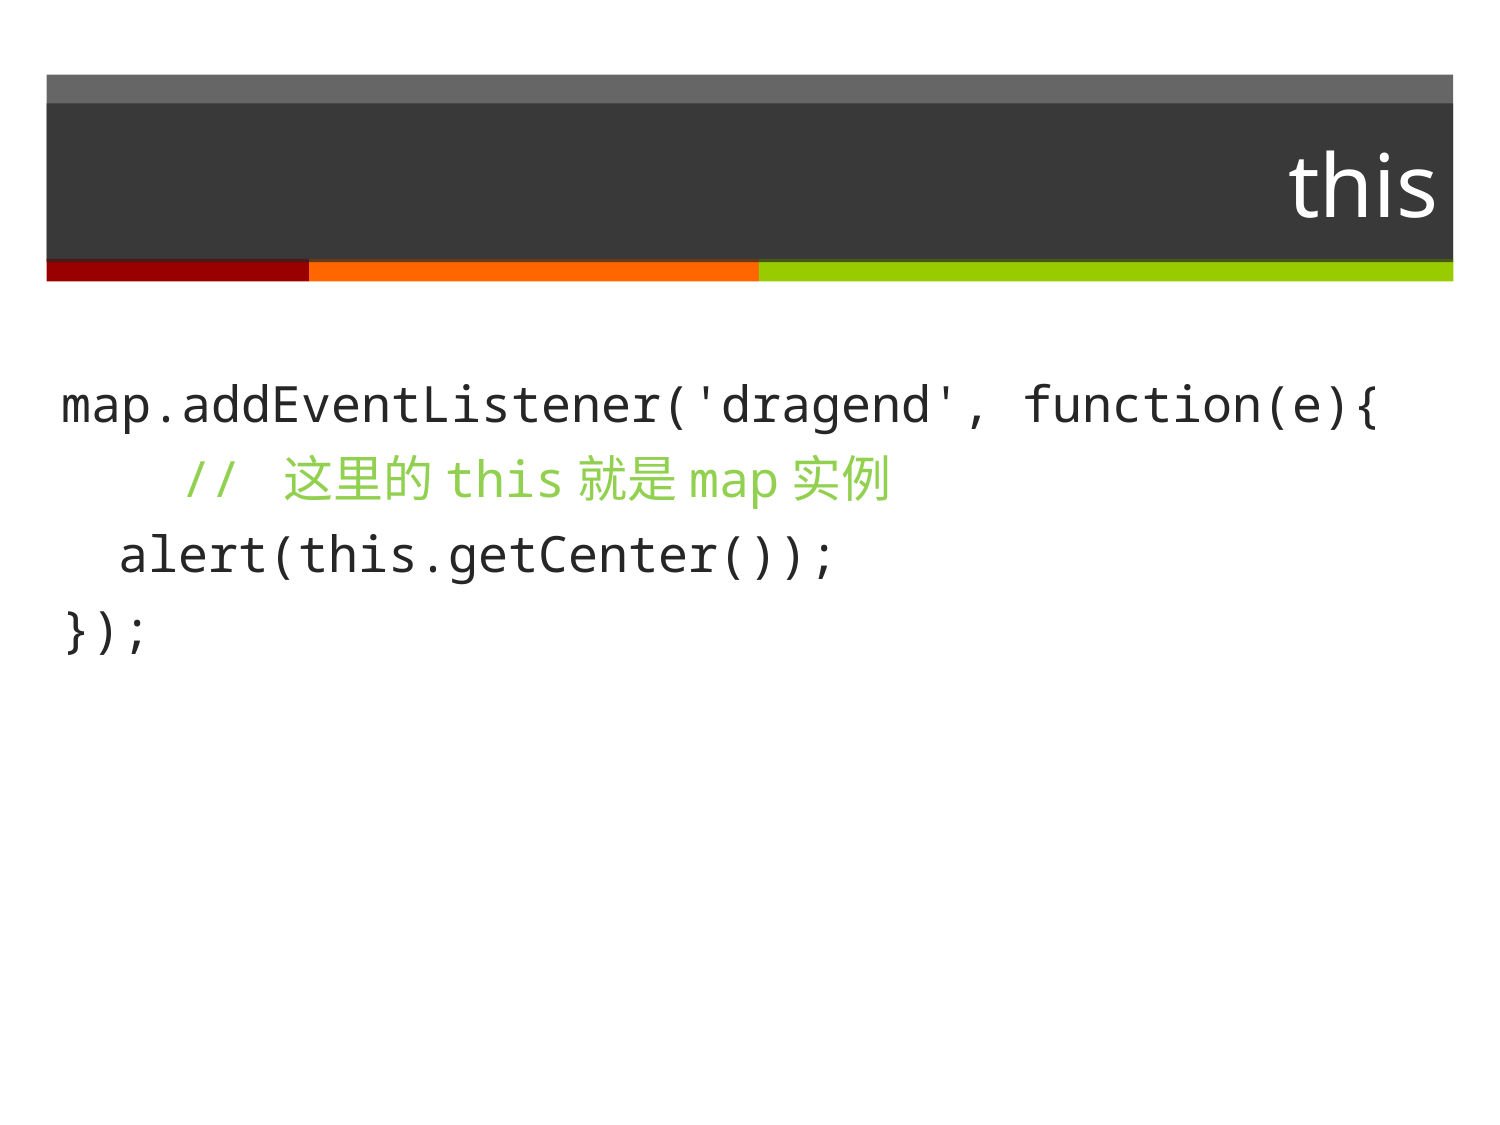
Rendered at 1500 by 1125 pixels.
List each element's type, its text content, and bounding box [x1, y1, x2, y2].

list map.addEventListener('dragend', function(e){ // 这里的this就是map实例 alert(this.getCenter()); }); [46, 350, 1454, 1094]
title this [46, 103, 1454, 263]
